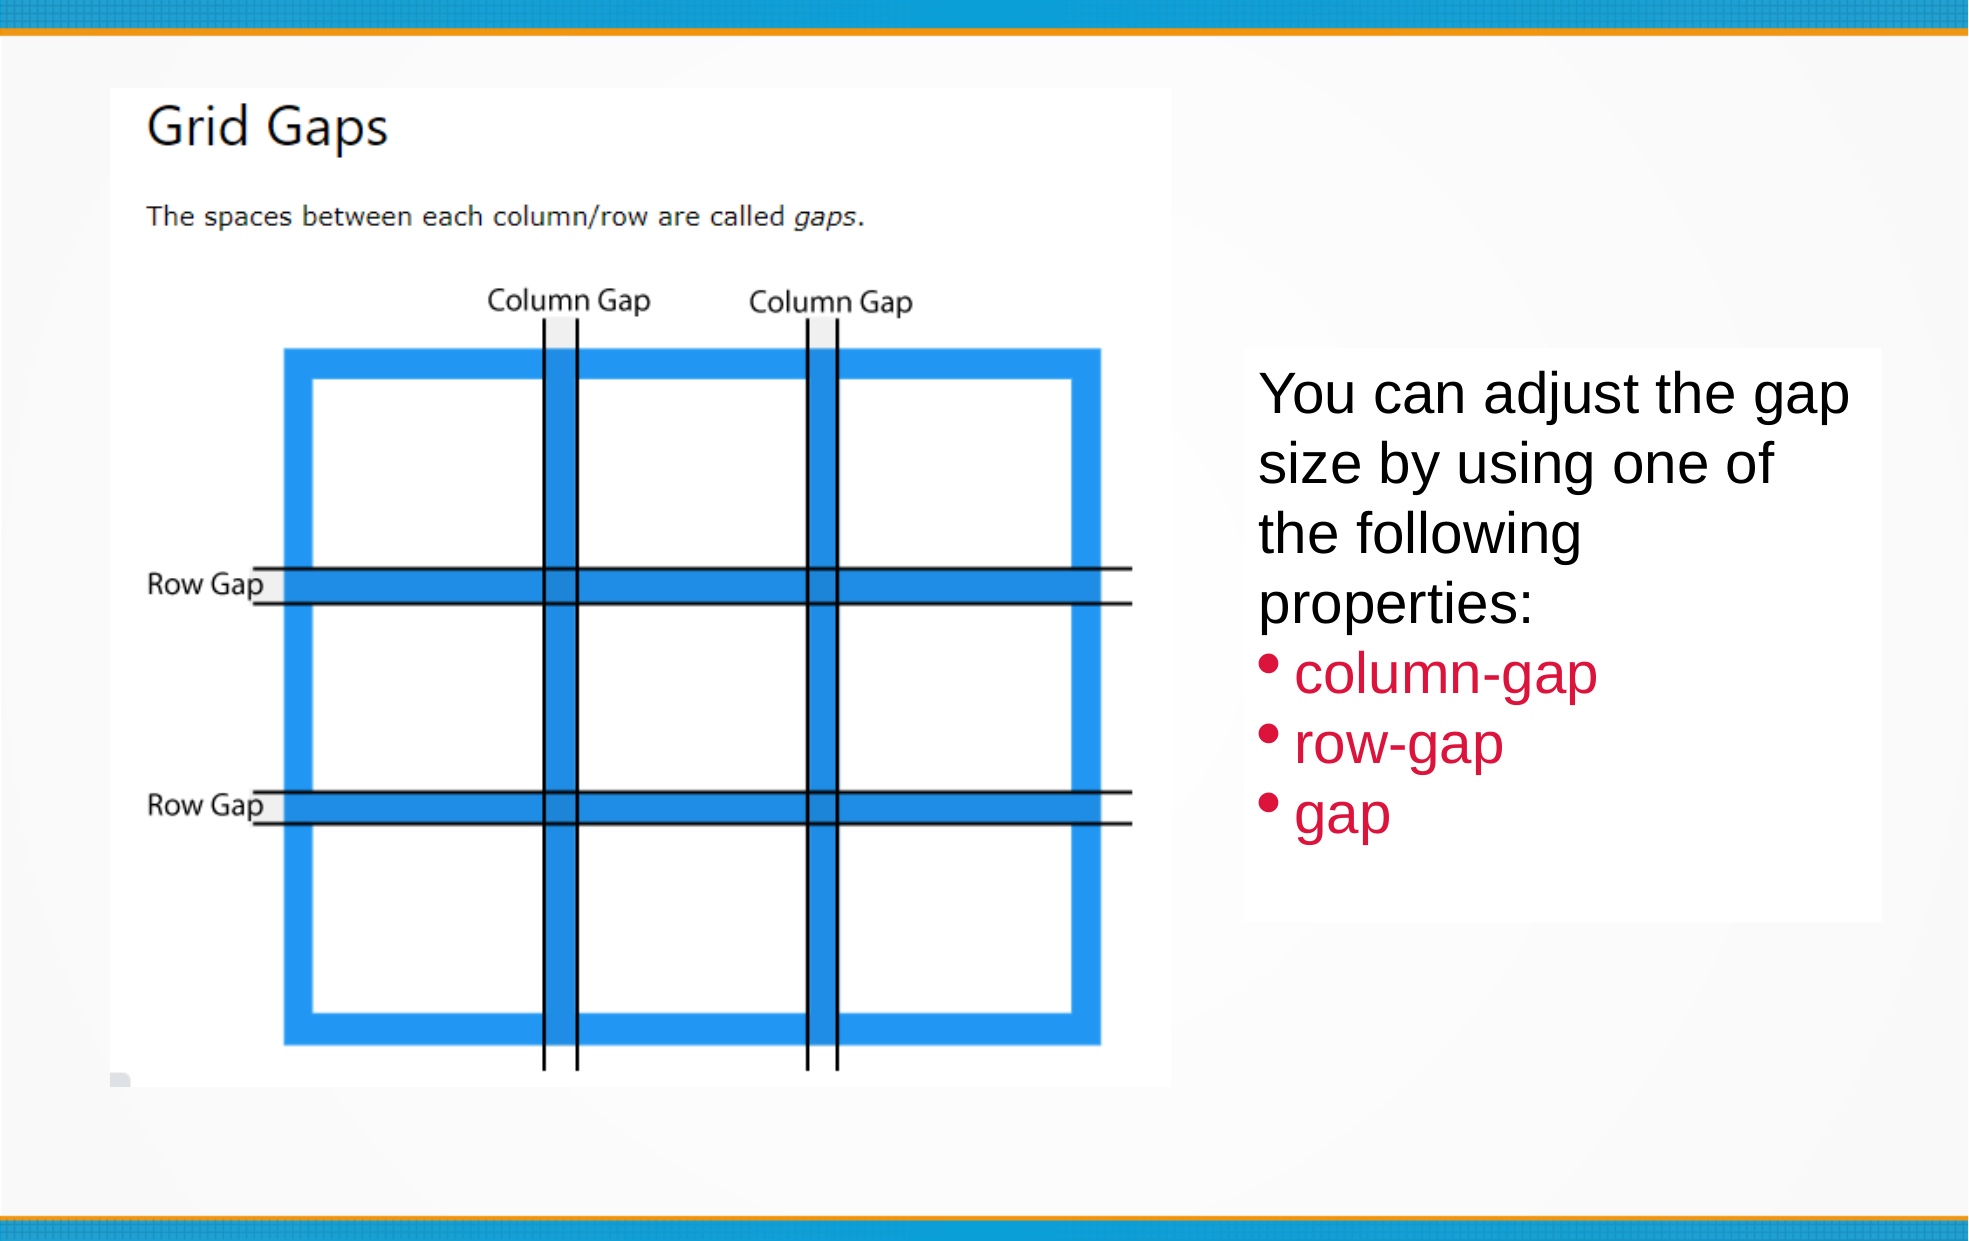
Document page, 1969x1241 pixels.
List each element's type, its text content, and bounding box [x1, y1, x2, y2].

picture [0, 0, 1969, 1241]
text_box You can adjust the gap size by using one of the following properties: column-gap row-gap gap [1243, 347, 1882, 923]
